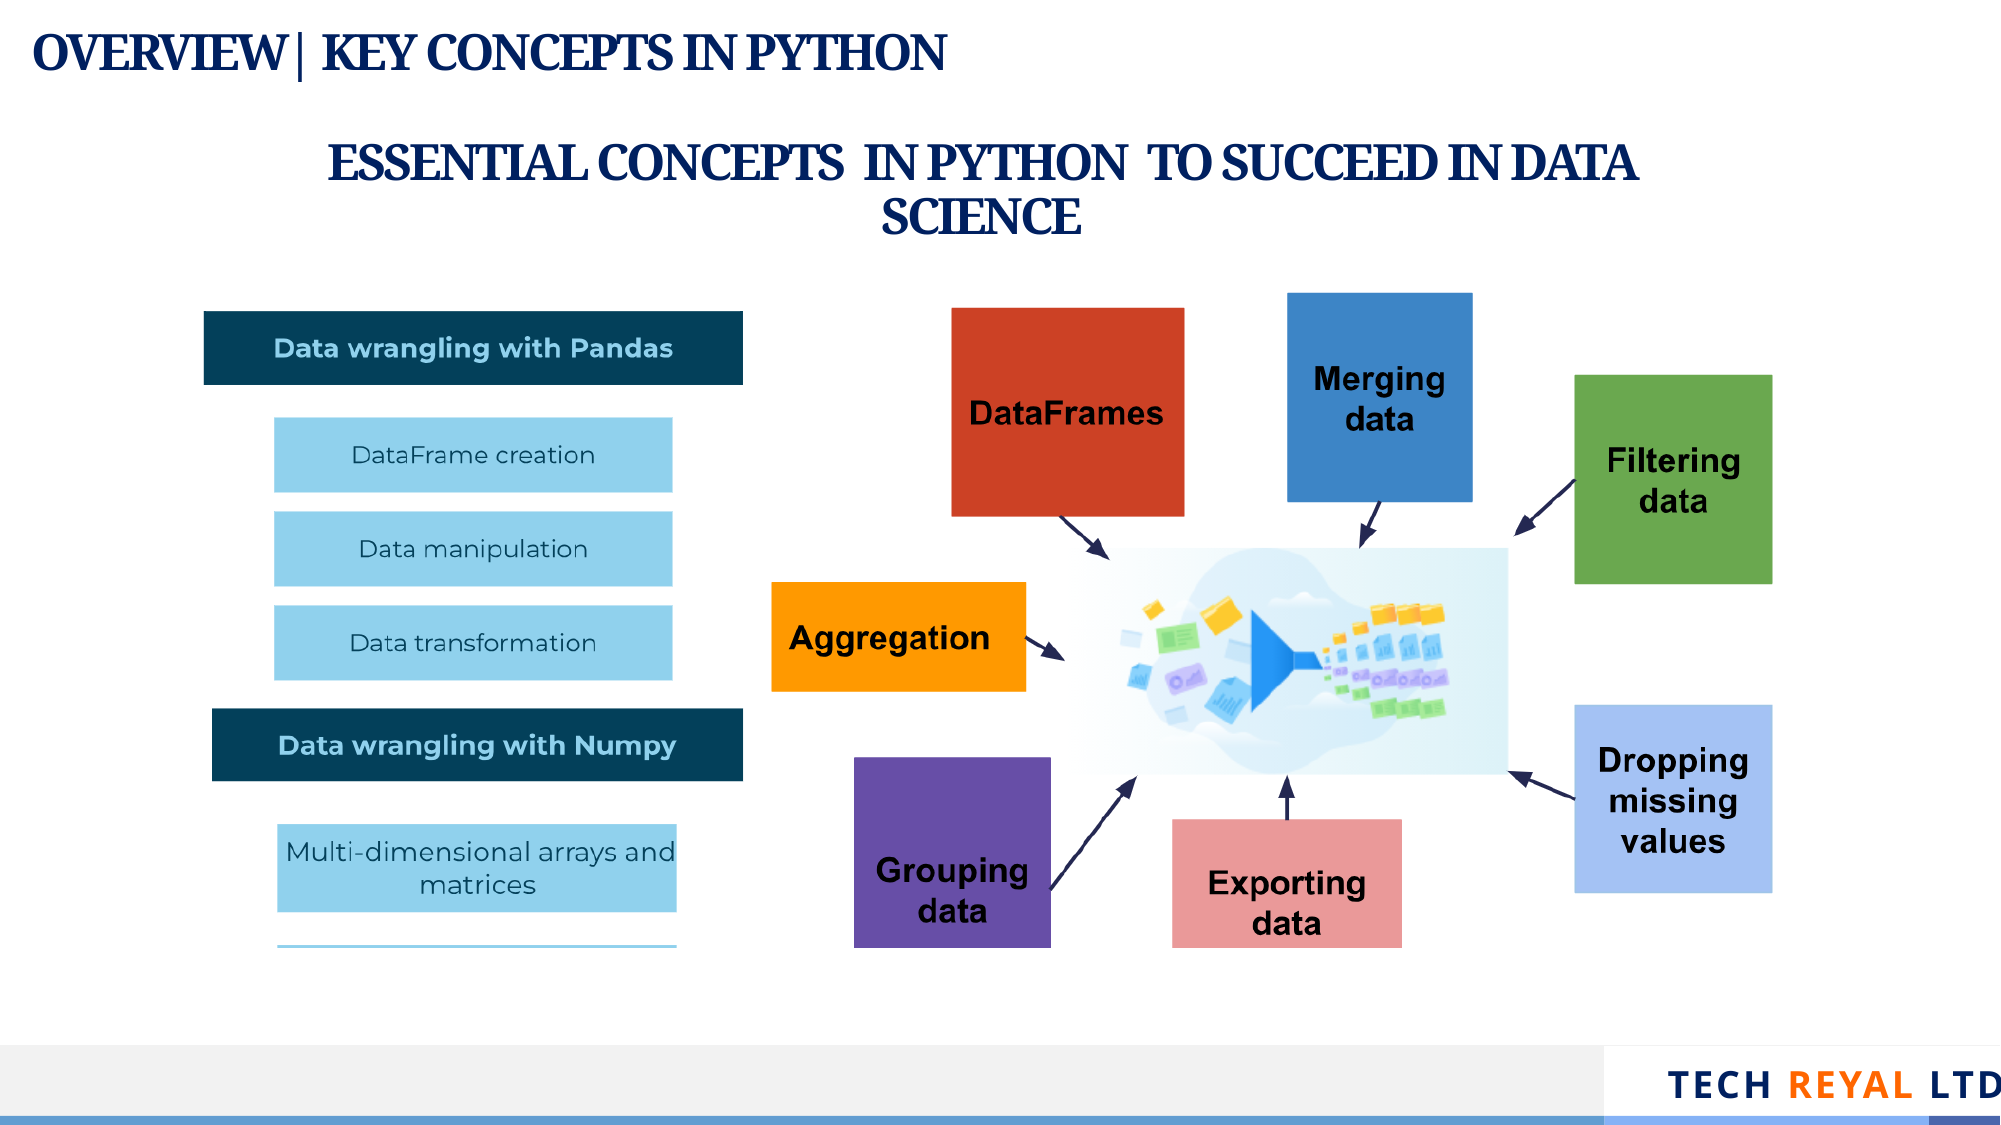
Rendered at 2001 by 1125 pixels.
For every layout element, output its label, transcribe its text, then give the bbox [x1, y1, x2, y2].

text_box OVERVIEW| KEY CONCEPTS IN PYTHON [17, 19, 1948, 89]
text_box ESSENTIAL CONCEPTS IN PYTHON TO SUCCEED IN DATA SCIENCE [218, 129, 1747, 253]
picture [106, 254, 1797, 948]
